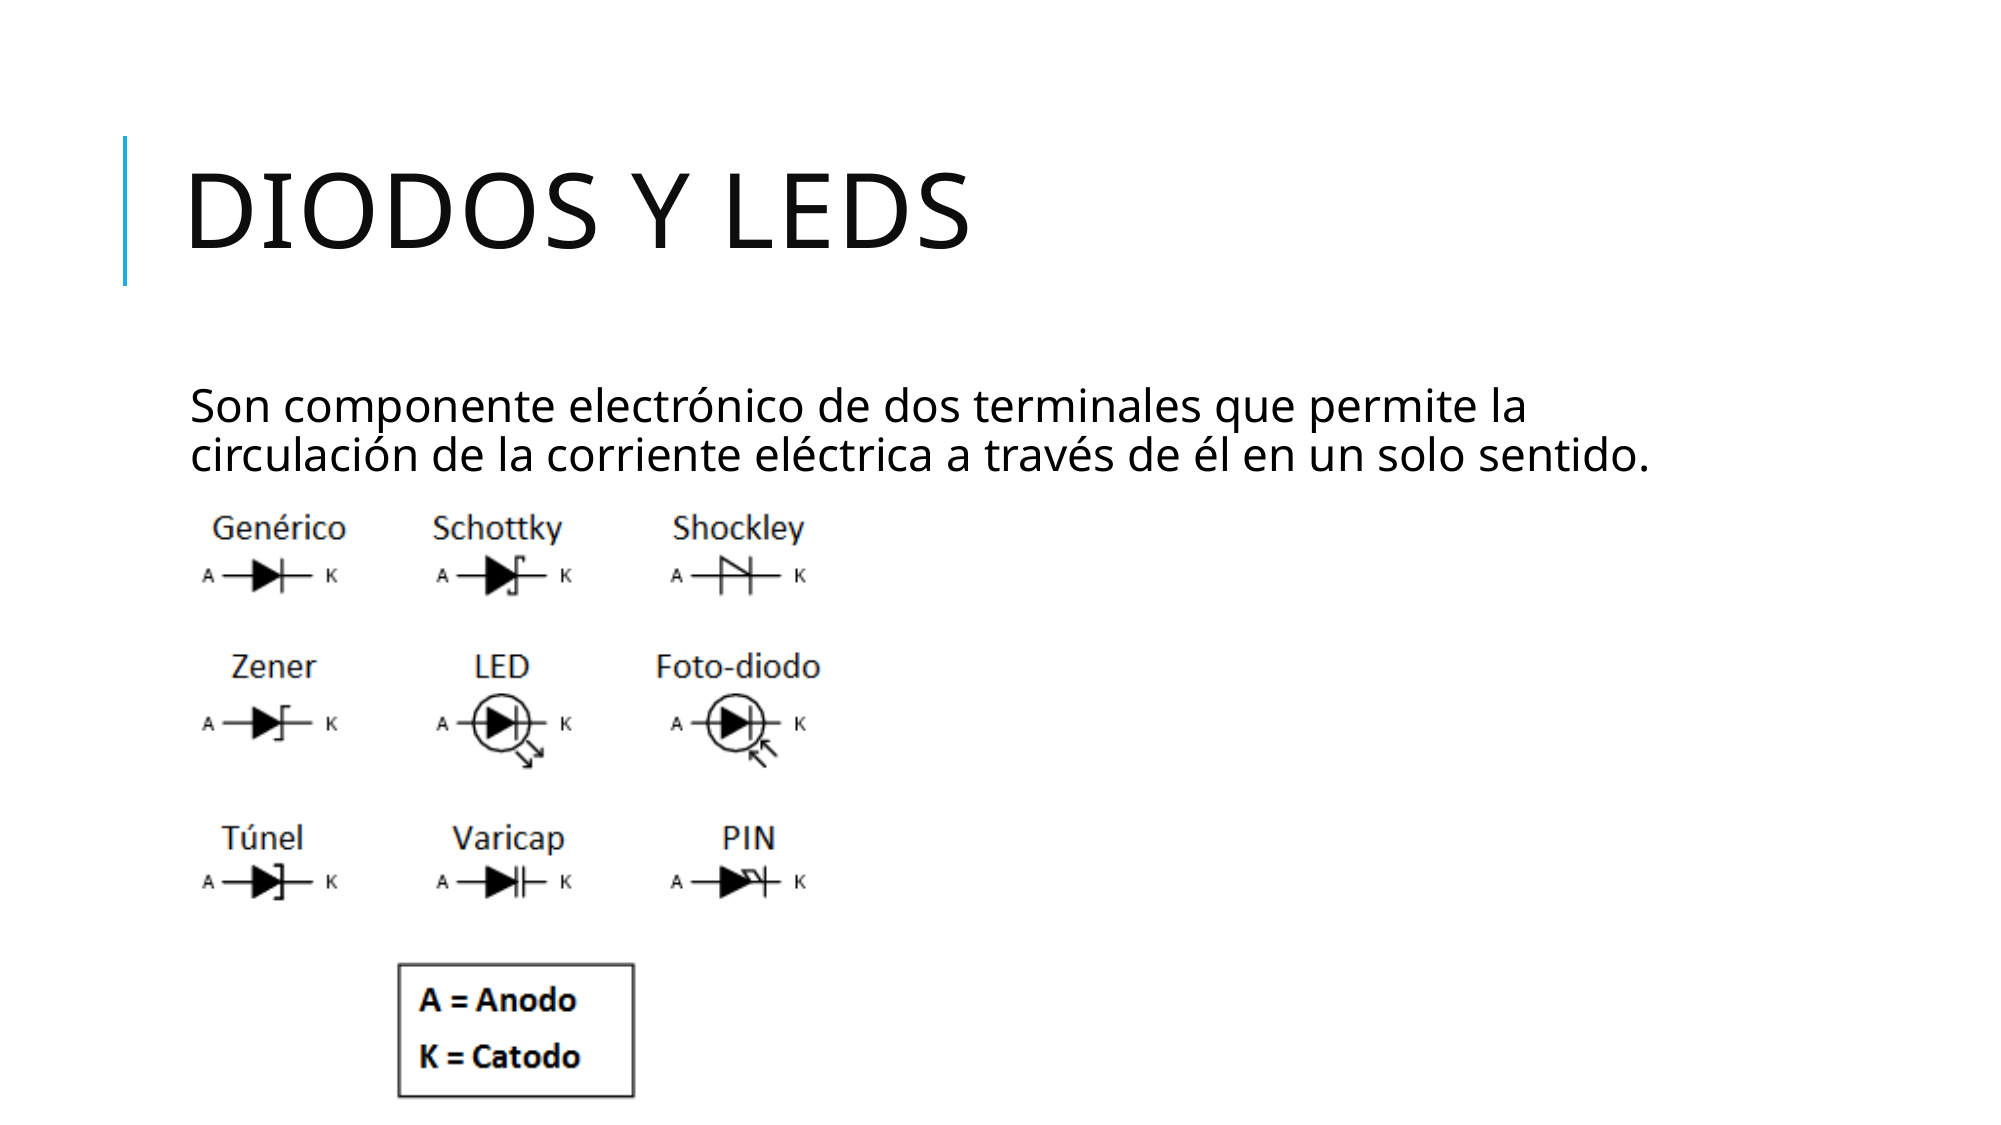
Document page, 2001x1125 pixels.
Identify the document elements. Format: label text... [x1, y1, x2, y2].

title Diodos y Leds [168, 96, 1763, 342]
list Son componente electrónico de dos terminales que permite la circulación de la corriente eléctrica a través de él en un solo sentido. [168, 375, 1763, 1035]
picture [189, 495, 839, 1125]
